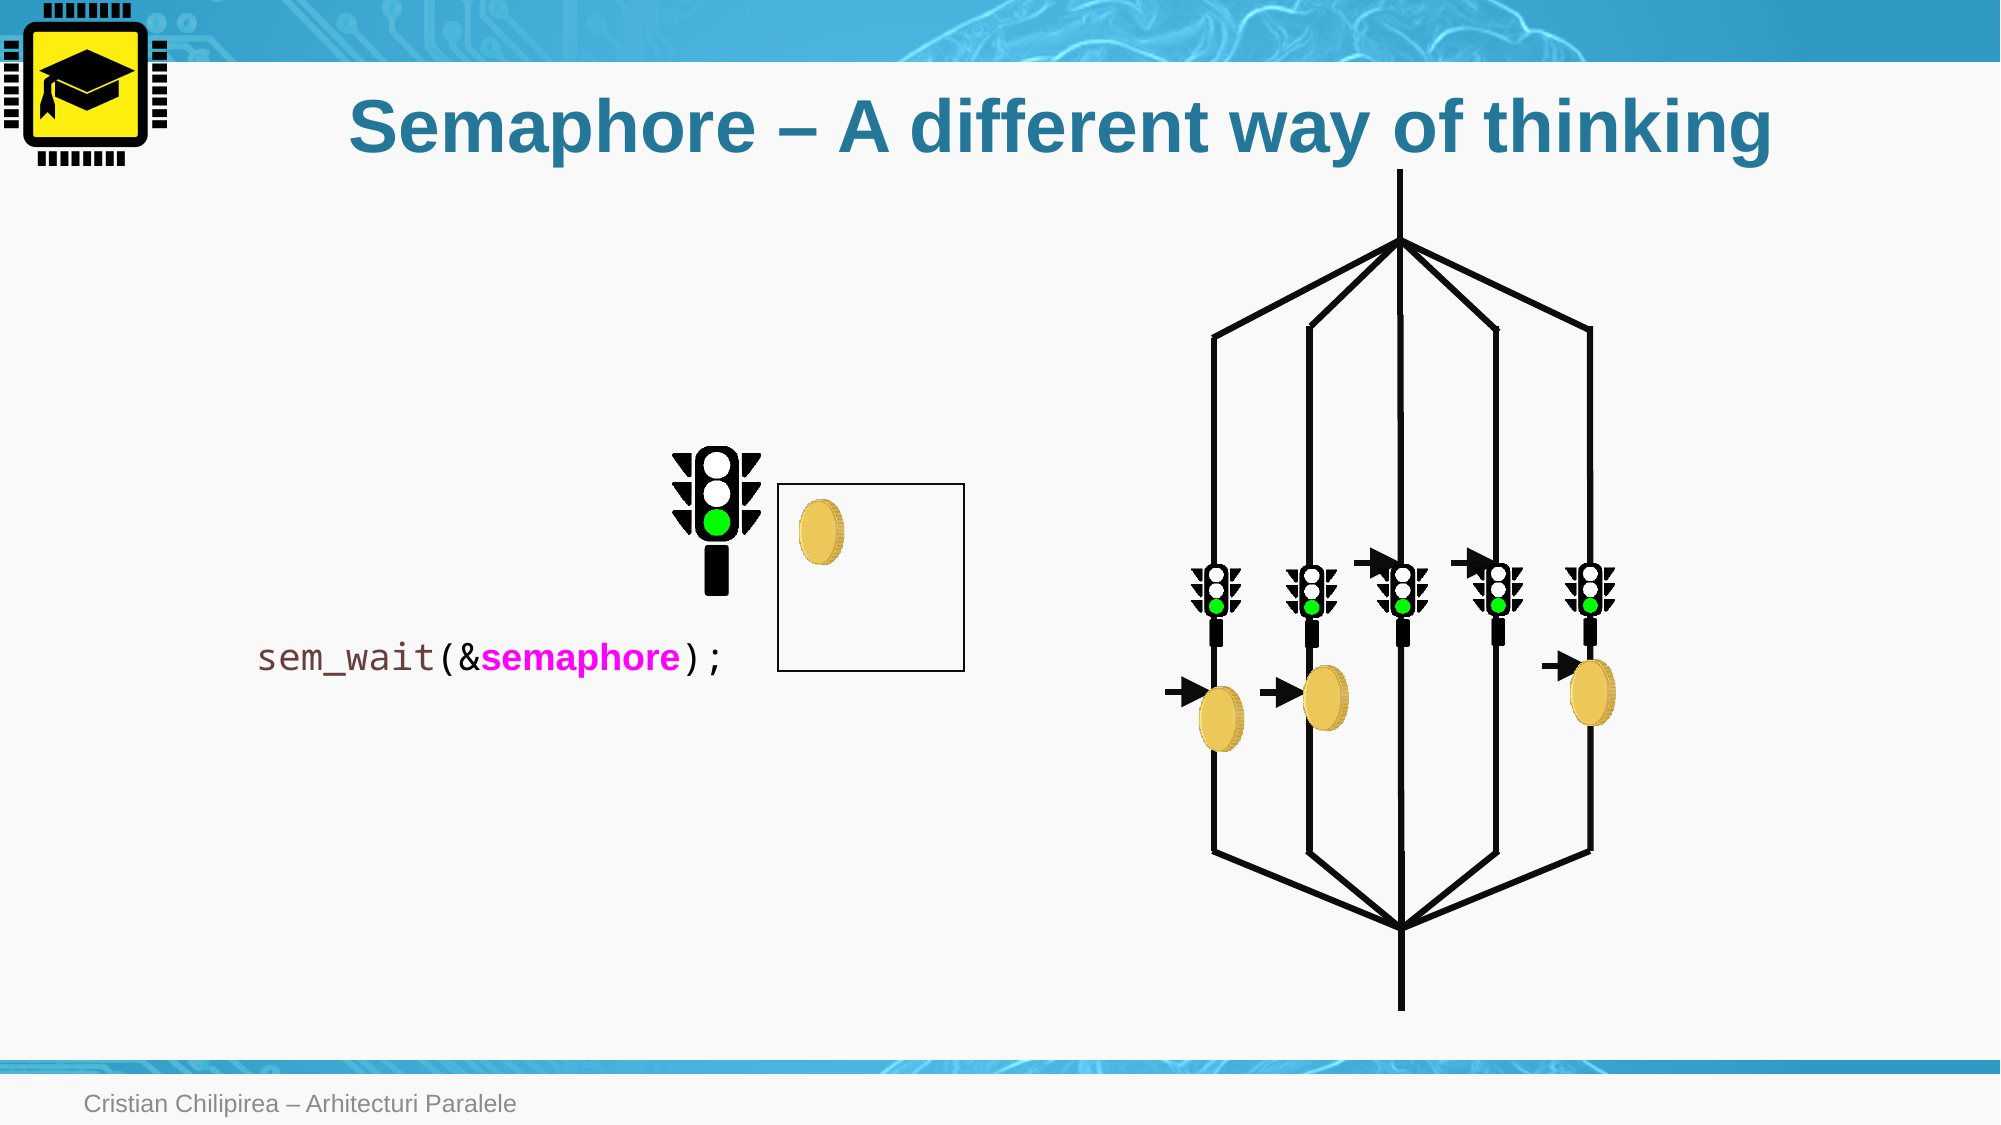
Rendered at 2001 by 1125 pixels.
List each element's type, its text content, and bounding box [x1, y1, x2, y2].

picture [1473, 562, 1523, 646]
picture [1377, 564, 1428, 647]
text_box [1212, 850, 1307, 929]
picture [0, 1060, 2000, 1074]
picture [1286, 565, 1337, 648]
text_box [777, 483, 965, 672]
picture [0, 0, 2000, 166]
picture [1184, 684, 1253, 753]
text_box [1307, 850, 1402, 929]
picture [1288, 663, 1358, 733]
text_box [1401, 239, 1590, 331]
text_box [1402, 850, 1499, 929]
footer Cristian Chilipirea – Arhitecturi Paralele [68, 1083, 1542, 1125]
picture [1555, 657, 1625, 727]
picture [1565, 562, 1615, 646]
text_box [1499, 850, 1590, 929]
title Semaphore – A different way of thinking [170, 76, 1955, 180]
picture [784, 497, 853, 566]
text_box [1212, 239, 1400, 339]
picture [672, 446, 761, 596]
text_box sem_wait(&semaphore); [241, 625, 741, 686]
picture [1190, 564, 1241, 647]
